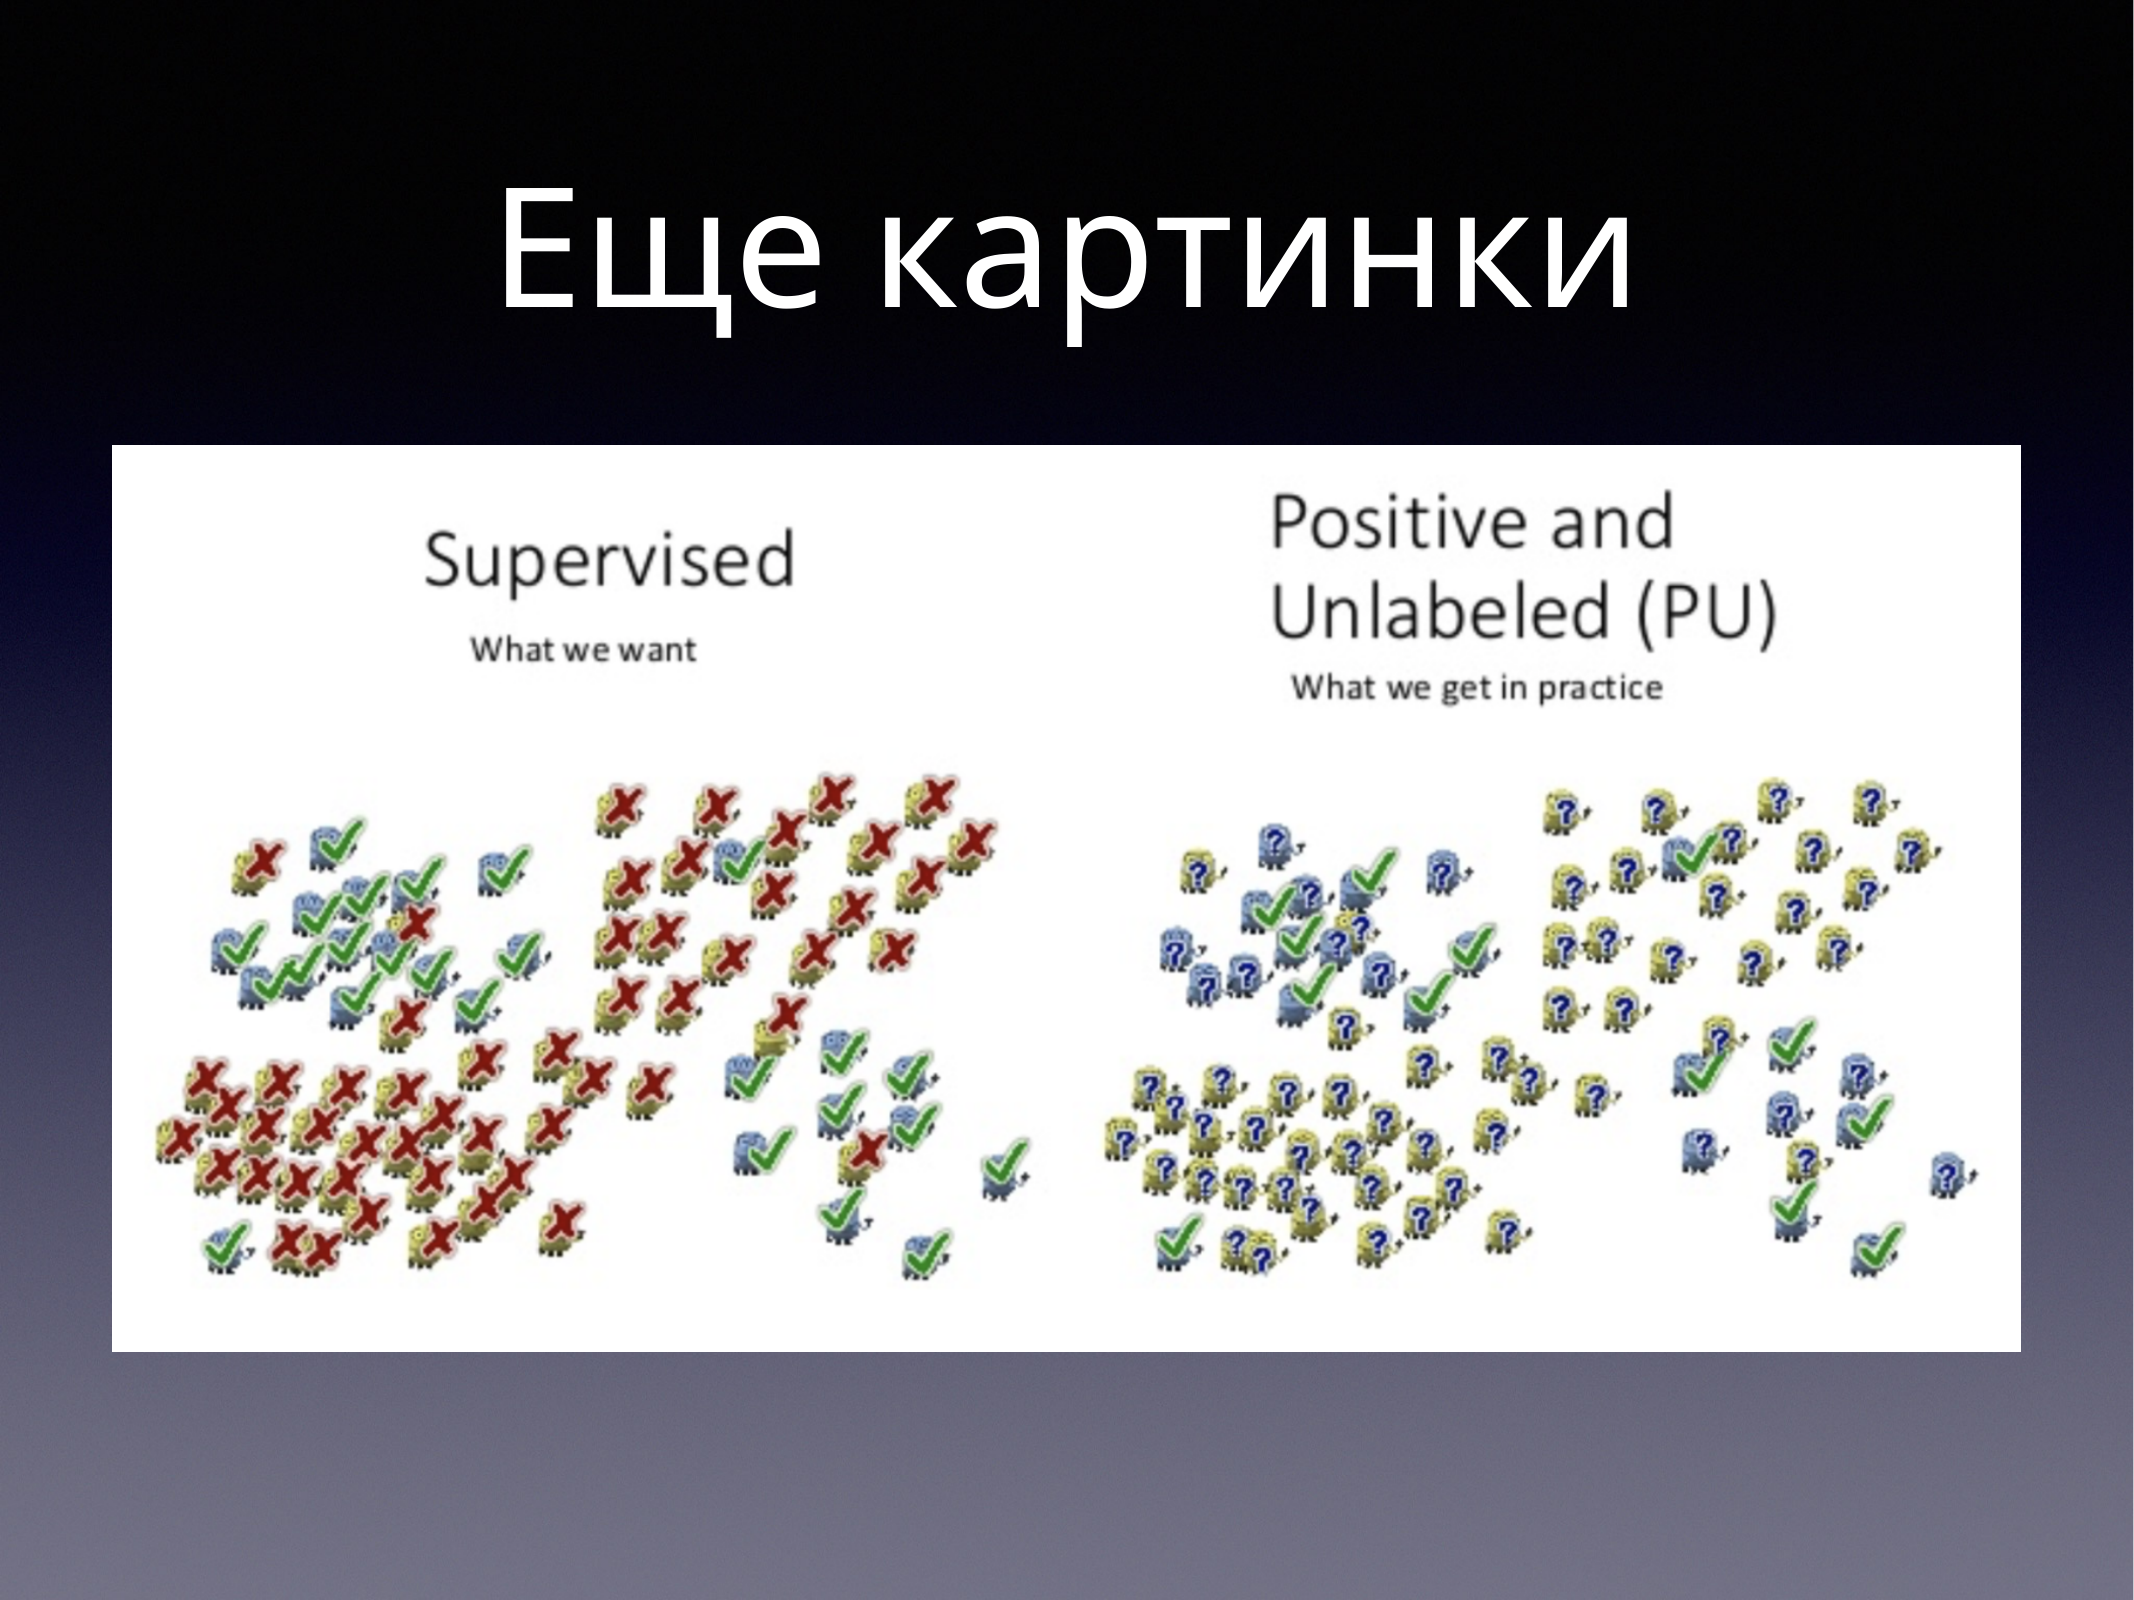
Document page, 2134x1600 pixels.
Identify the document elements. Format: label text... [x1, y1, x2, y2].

picture [0, 0, 2134, 1600]
title Еще картинки [155, 66, 1978, 416]
